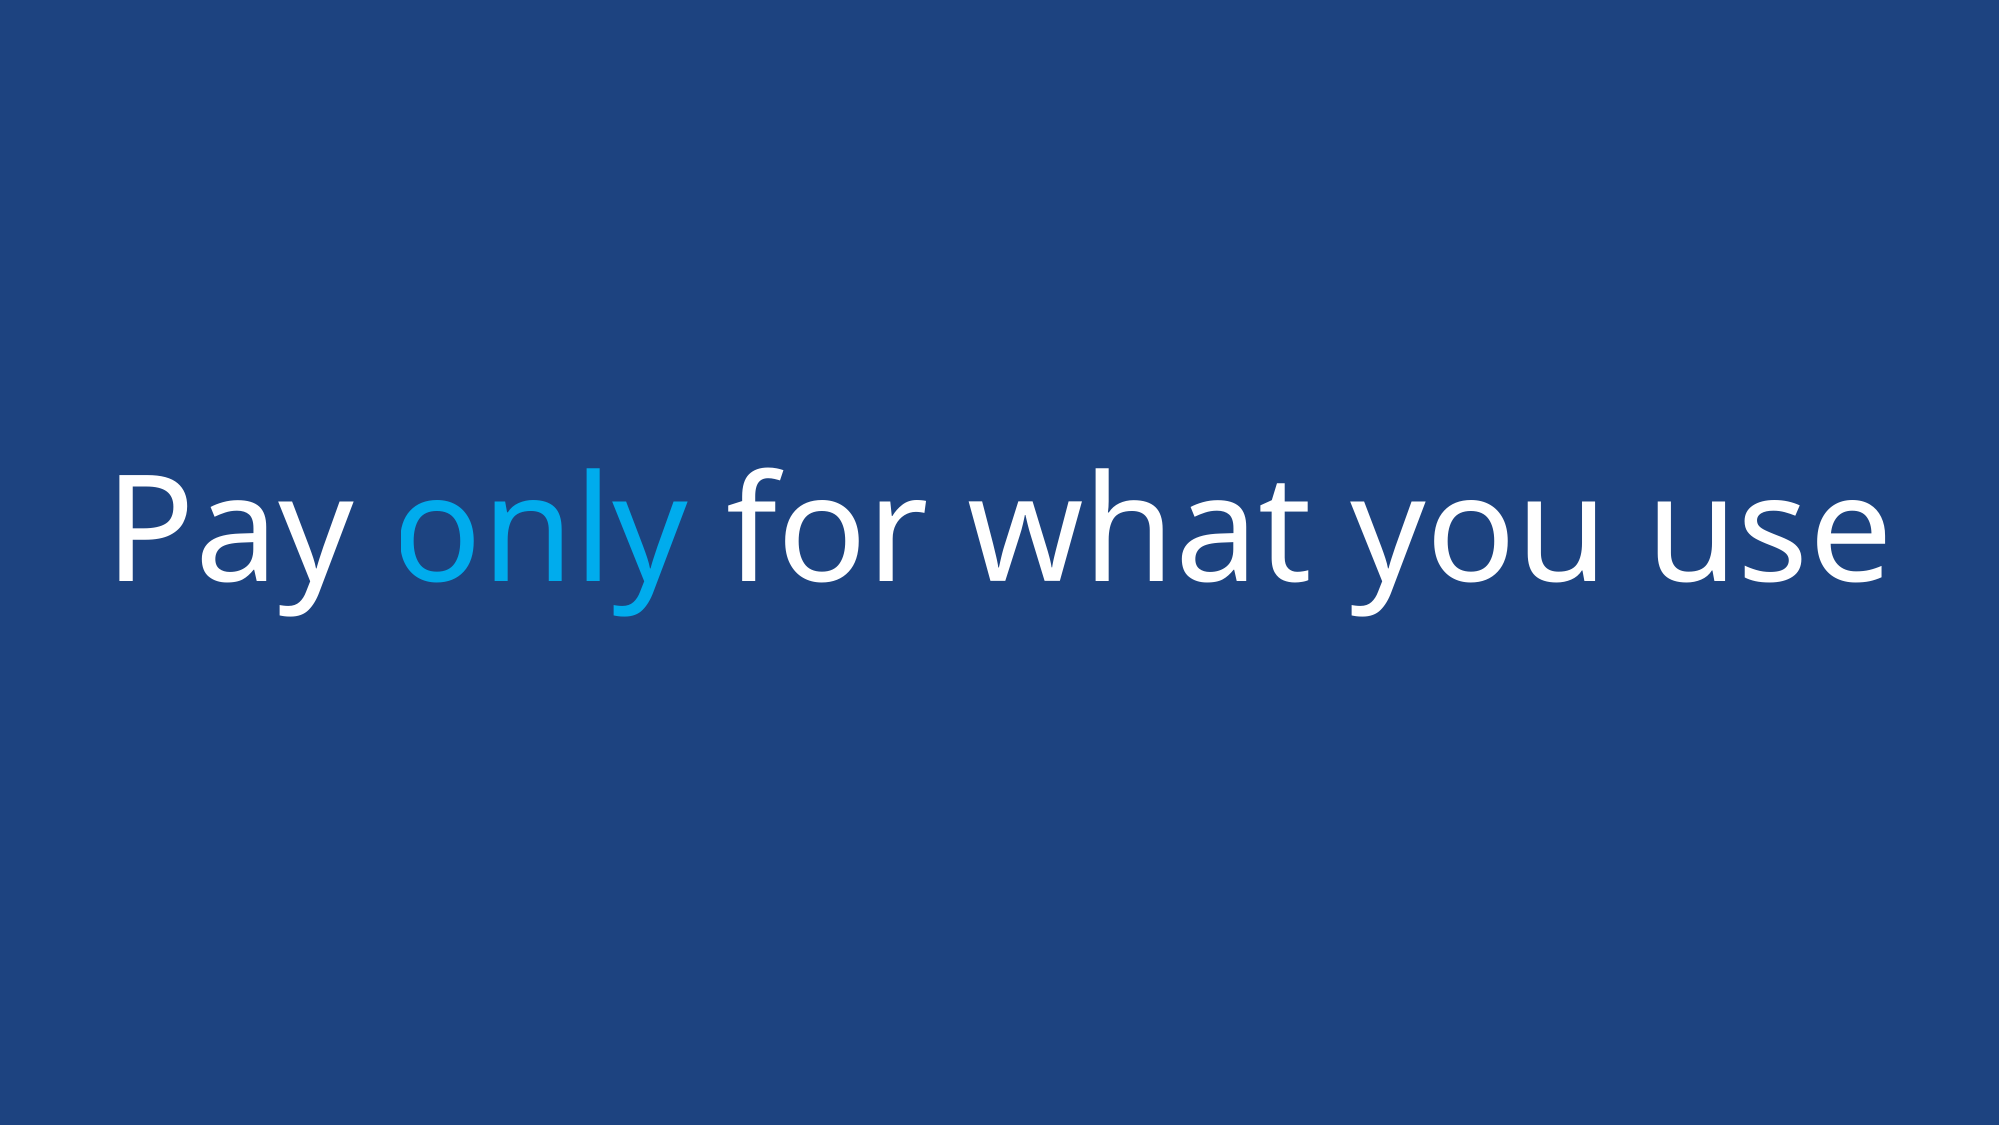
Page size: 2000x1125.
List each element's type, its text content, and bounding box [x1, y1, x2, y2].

title Pay only for what you use [85, 445, 1915, 630]
